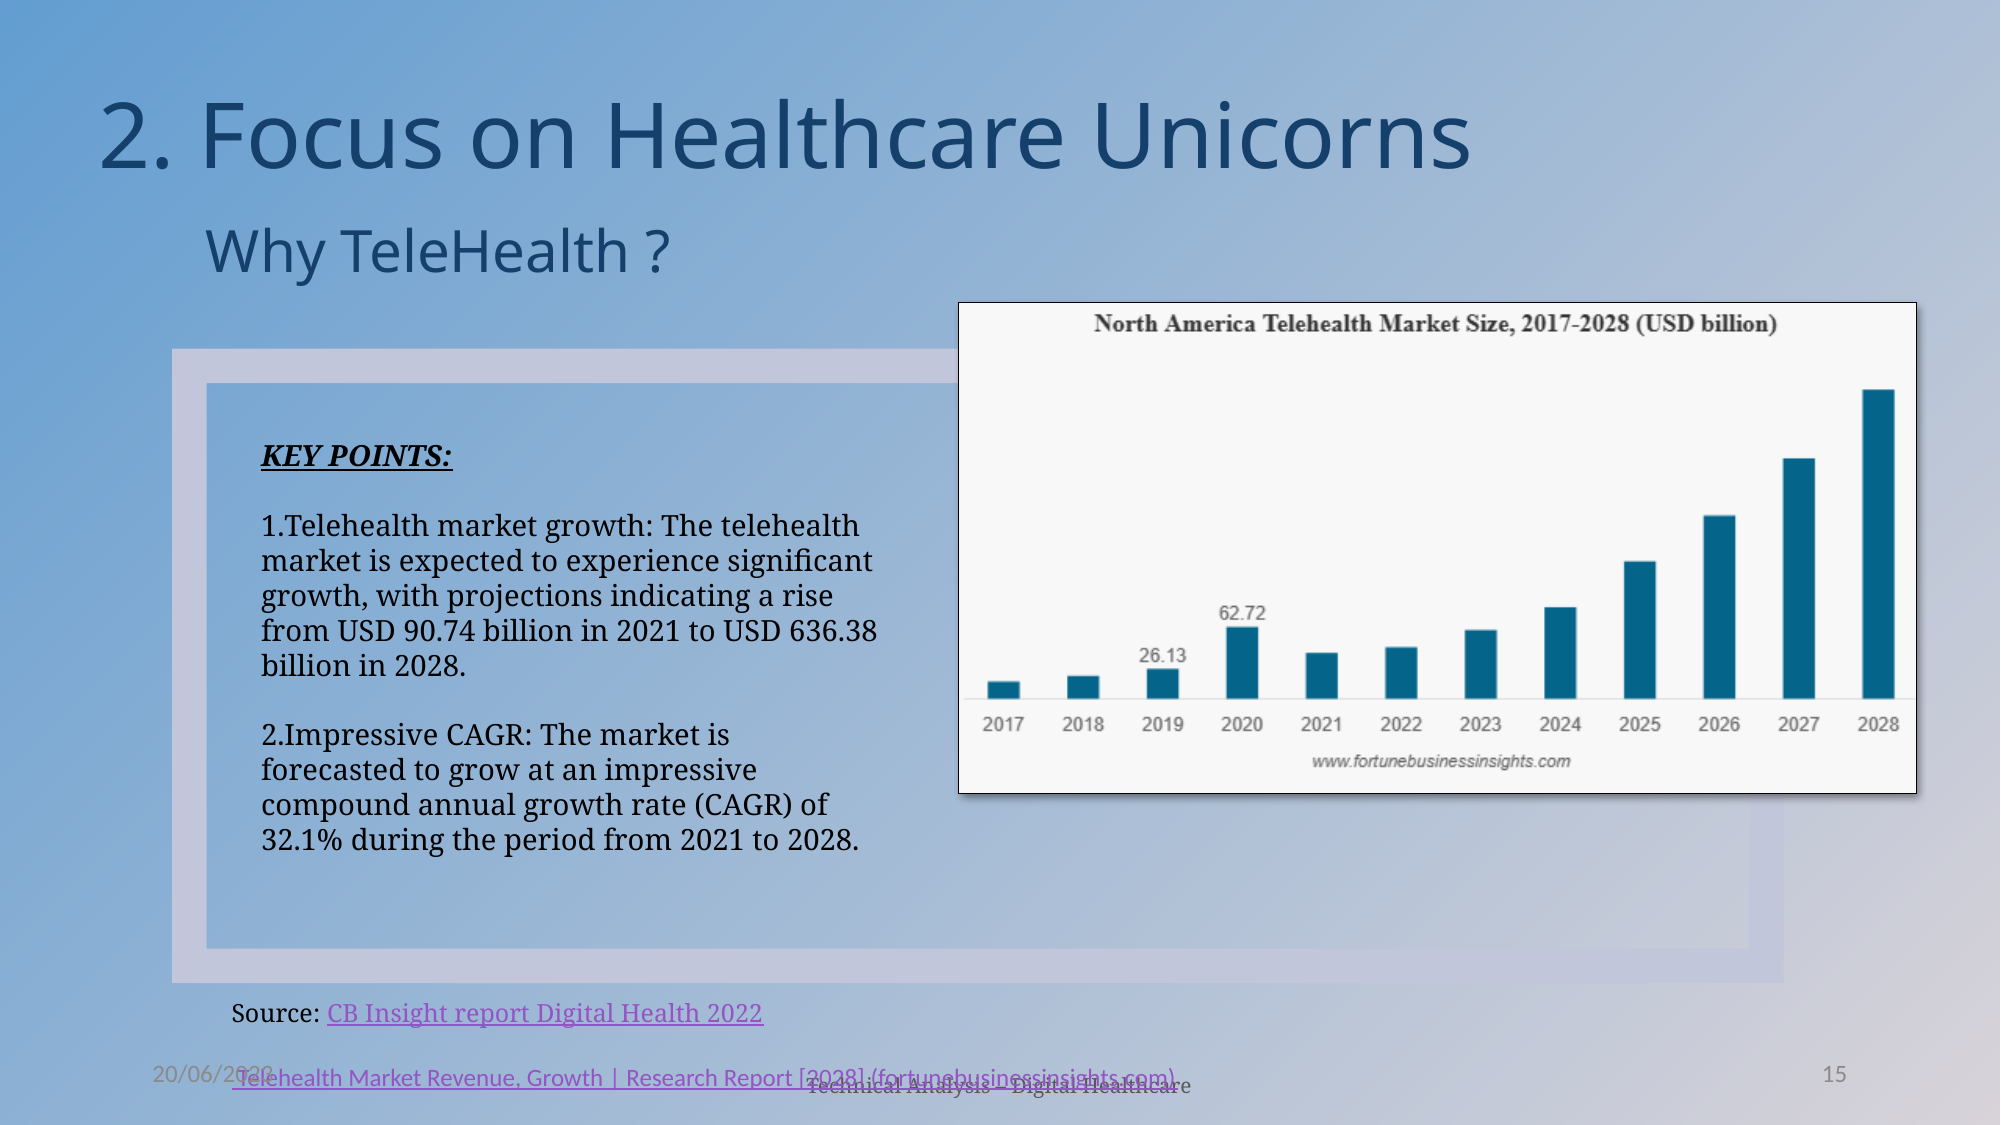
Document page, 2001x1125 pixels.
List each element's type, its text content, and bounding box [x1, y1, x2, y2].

text_box [172, 348, 1784, 984]
text_box Why TeleHealth ? [191, 172, 1863, 292]
text_box 2. Focus on Healthcare Unicorns [83, 50, 1809, 228]
slide_number 15 [1412, 1042, 1863, 1103]
text_box KEY POINTS: Telehealth market growth: The telehealth market is expected to experience significant growth, with projections indicating a rise from USD 90.74 billion in 2021 to USD 636.38 billion in 2028. Impressive CAGR: The market is forecasted to grow at an impressive compound annual growth rate (CAGR) of 32.1% during the period from 2021 to 2028. [246, 429, 895, 864]
picture [958, 302, 1917, 794]
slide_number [137, 1042, 588, 1103]
text_box Source: CB Insight report Digital Health 2022 Telehealth Market Revenue, Growth | Research Report [2028] (fortunebusinessinsights.com) [216, 989, 1305, 1099]
